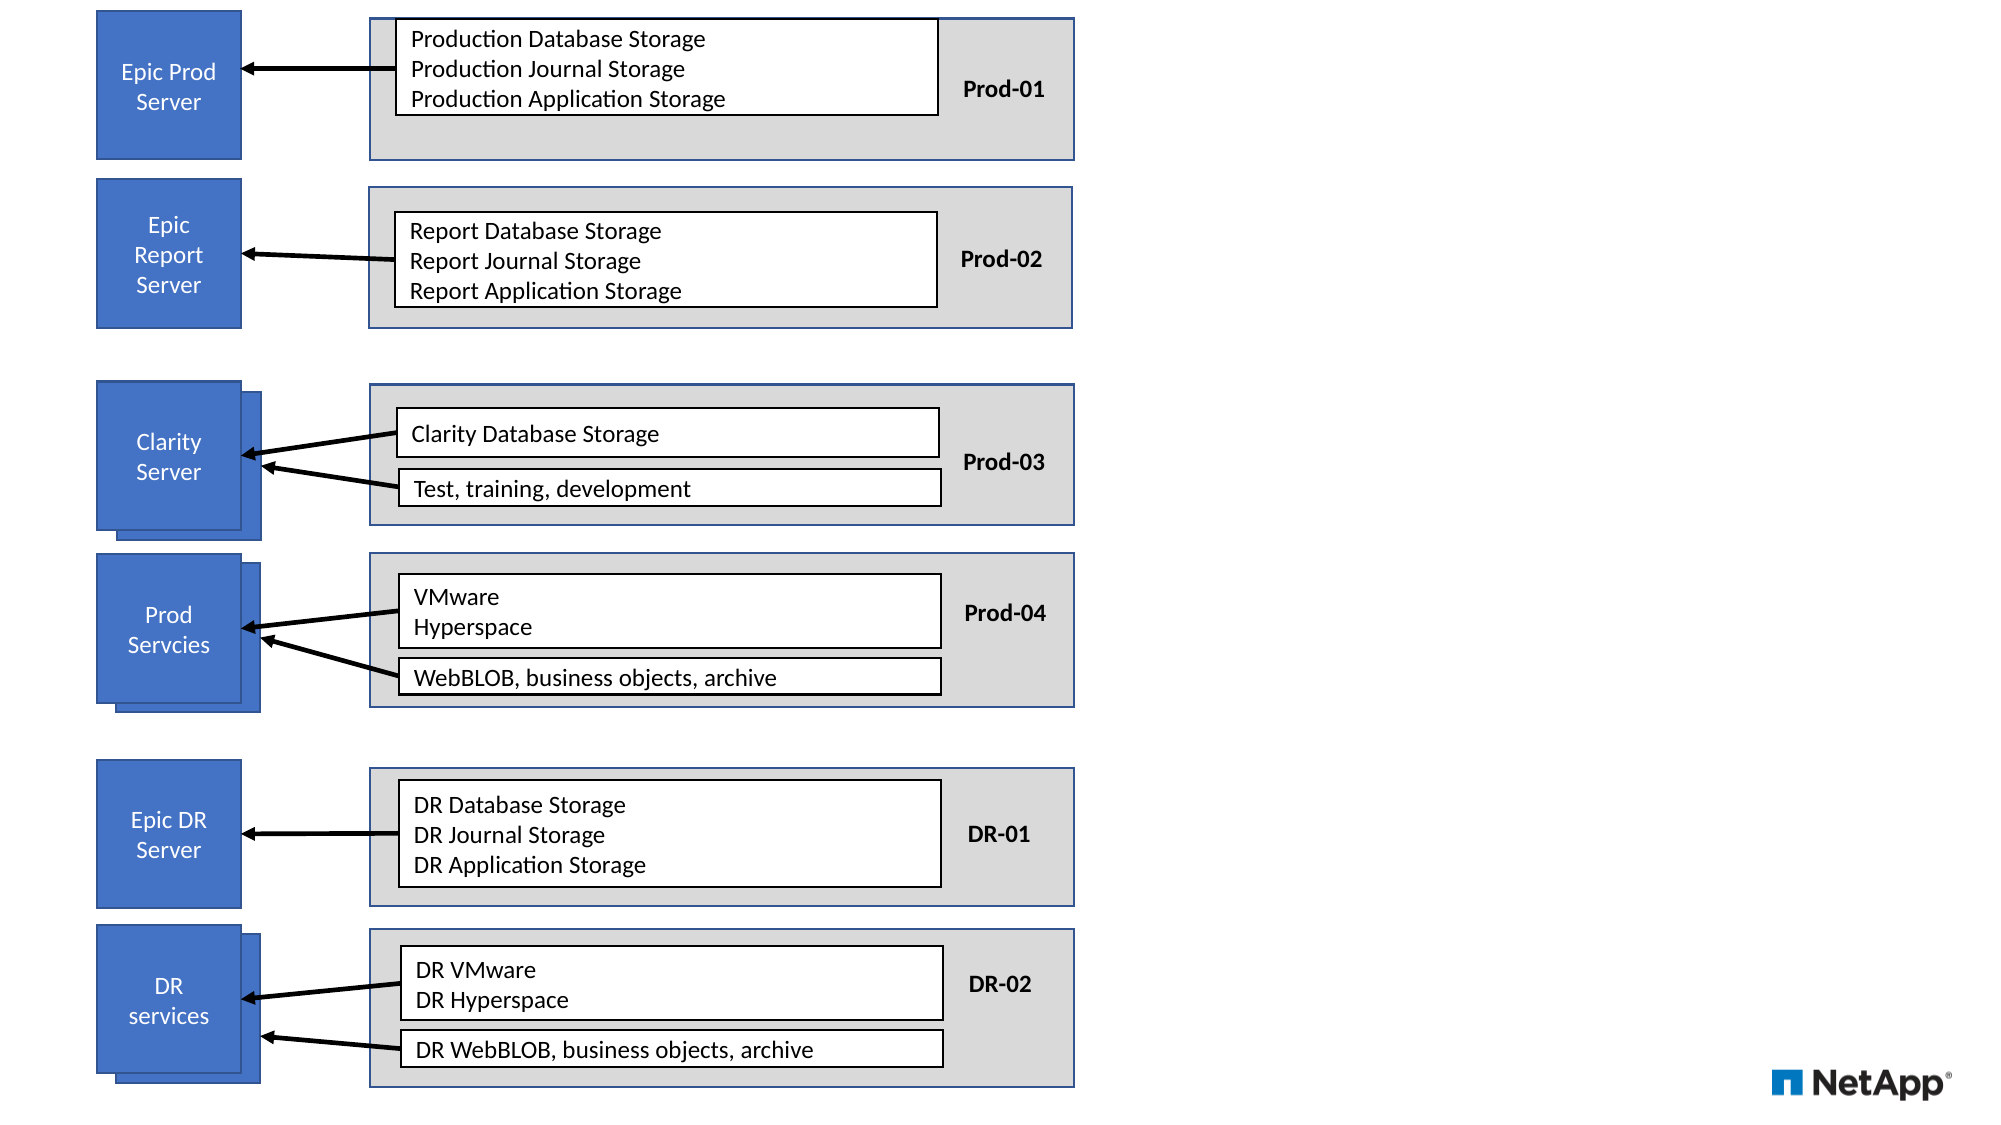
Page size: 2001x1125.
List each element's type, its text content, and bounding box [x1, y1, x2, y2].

text_box DR Database Storage DR Journal Storage DR Application Storage [398, 779, 942, 888]
text_box Test, training, development [398, 468, 942, 507]
text_box Epic Report Server [96, 178, 242, 329]
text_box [240, 983, 402, 1000]
text_box [242, 391, 262, 432]
text_box [369, 17, 1075, 161]
text_box Prod-01 [948, 64, 1073, 110]
text_box [242, 562, 261, 610]
text_box Clarity Server [96, 380, 242, 531]
text_box Prod-02 [946, 235, 1071, 281]
text_box [368, 186, 1073, 329]
text_box DR-02 [954, 959, 1079, 1005]
text_box Prod-04 [949, 589, 1074, 634]
picture [1750, 1029, 1967, 1118]
text_box Report Database Storage Report Journal Storage Report Application Storage [394, 211, 938, 308]
text_box DR-01 [953, 810, 1078, 856]
text_box Epic DR Server [96, 759, 242, 909]
text_box [369, 928, 1075, 1088]
text_box Production Database Storage Production Journal Storage Production Application Storage [395, 18, 939, 116]
text_box [369, 552, 1075, 708]
text_box VMware Hyperspace [398, 573, 942, 649]
text_box [116, 456, 262, 541]
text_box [260, 465, 402, 488]
text_box [115, 1000, 261, 1084]
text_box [240, 253, 395, 260]
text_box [260, 1036, 402, 1049]
text_box WebBLOB, business objects, archive [398, 657, 942, 696]
text_box [115, 629, 261, 713]
text_box DR services [96, 924, 242, 1074]
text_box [260, 637, 400, 677]
text_box [369, 767, 1075, 907]
text_box DR WebBLOB, business objects, archive [400, 1029, 944, 1068]
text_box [240, 432, 397, 456]
text_box [242, 933, 261, 983]
text_box Epic Prod Server [96, 10, 242, 160]
text_box DR VMware DR Hyperspace [400, 945, 944, 1021]
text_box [240, 610, 400, 629]
text_box Prod-03 [948, 438, 1073, 484]
text_box Prod Servcies [96, 553, 242, 704]
text_box Clarity Database Storage [396, 407, 940, 458]
text_box [369, 383, 1075, 526]
